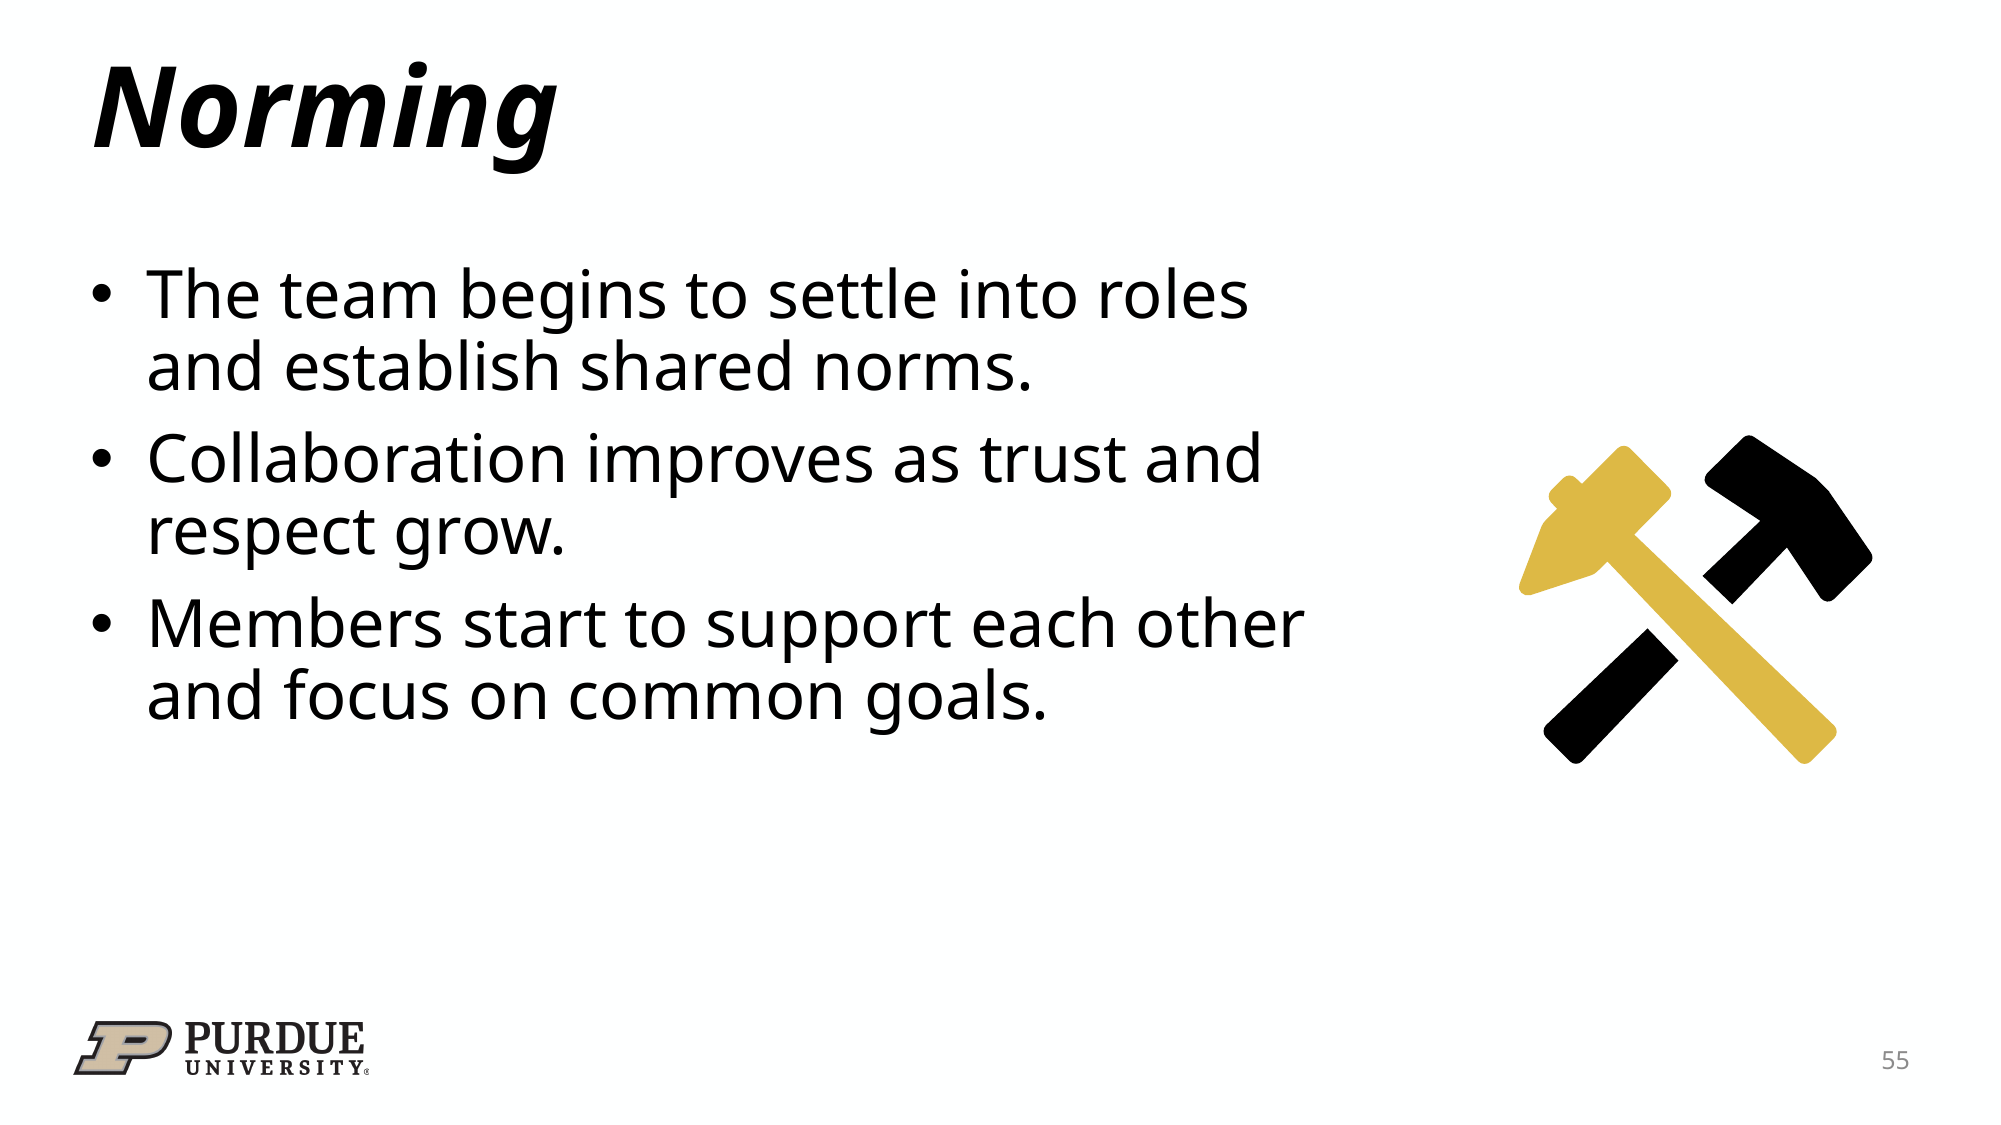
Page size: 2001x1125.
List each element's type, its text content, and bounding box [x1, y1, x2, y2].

list The team begins to settle into roles and establish shared norms. Collaboration improves as trust and respect grow. Members start to support each other and focus on common goals. [75, 253, 1378, 984]
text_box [1518, 435, 1873, 764]
title Norming [76, 63, 1925, 160]
slide_number 55 [1744, 1031, 1925, 1092]
